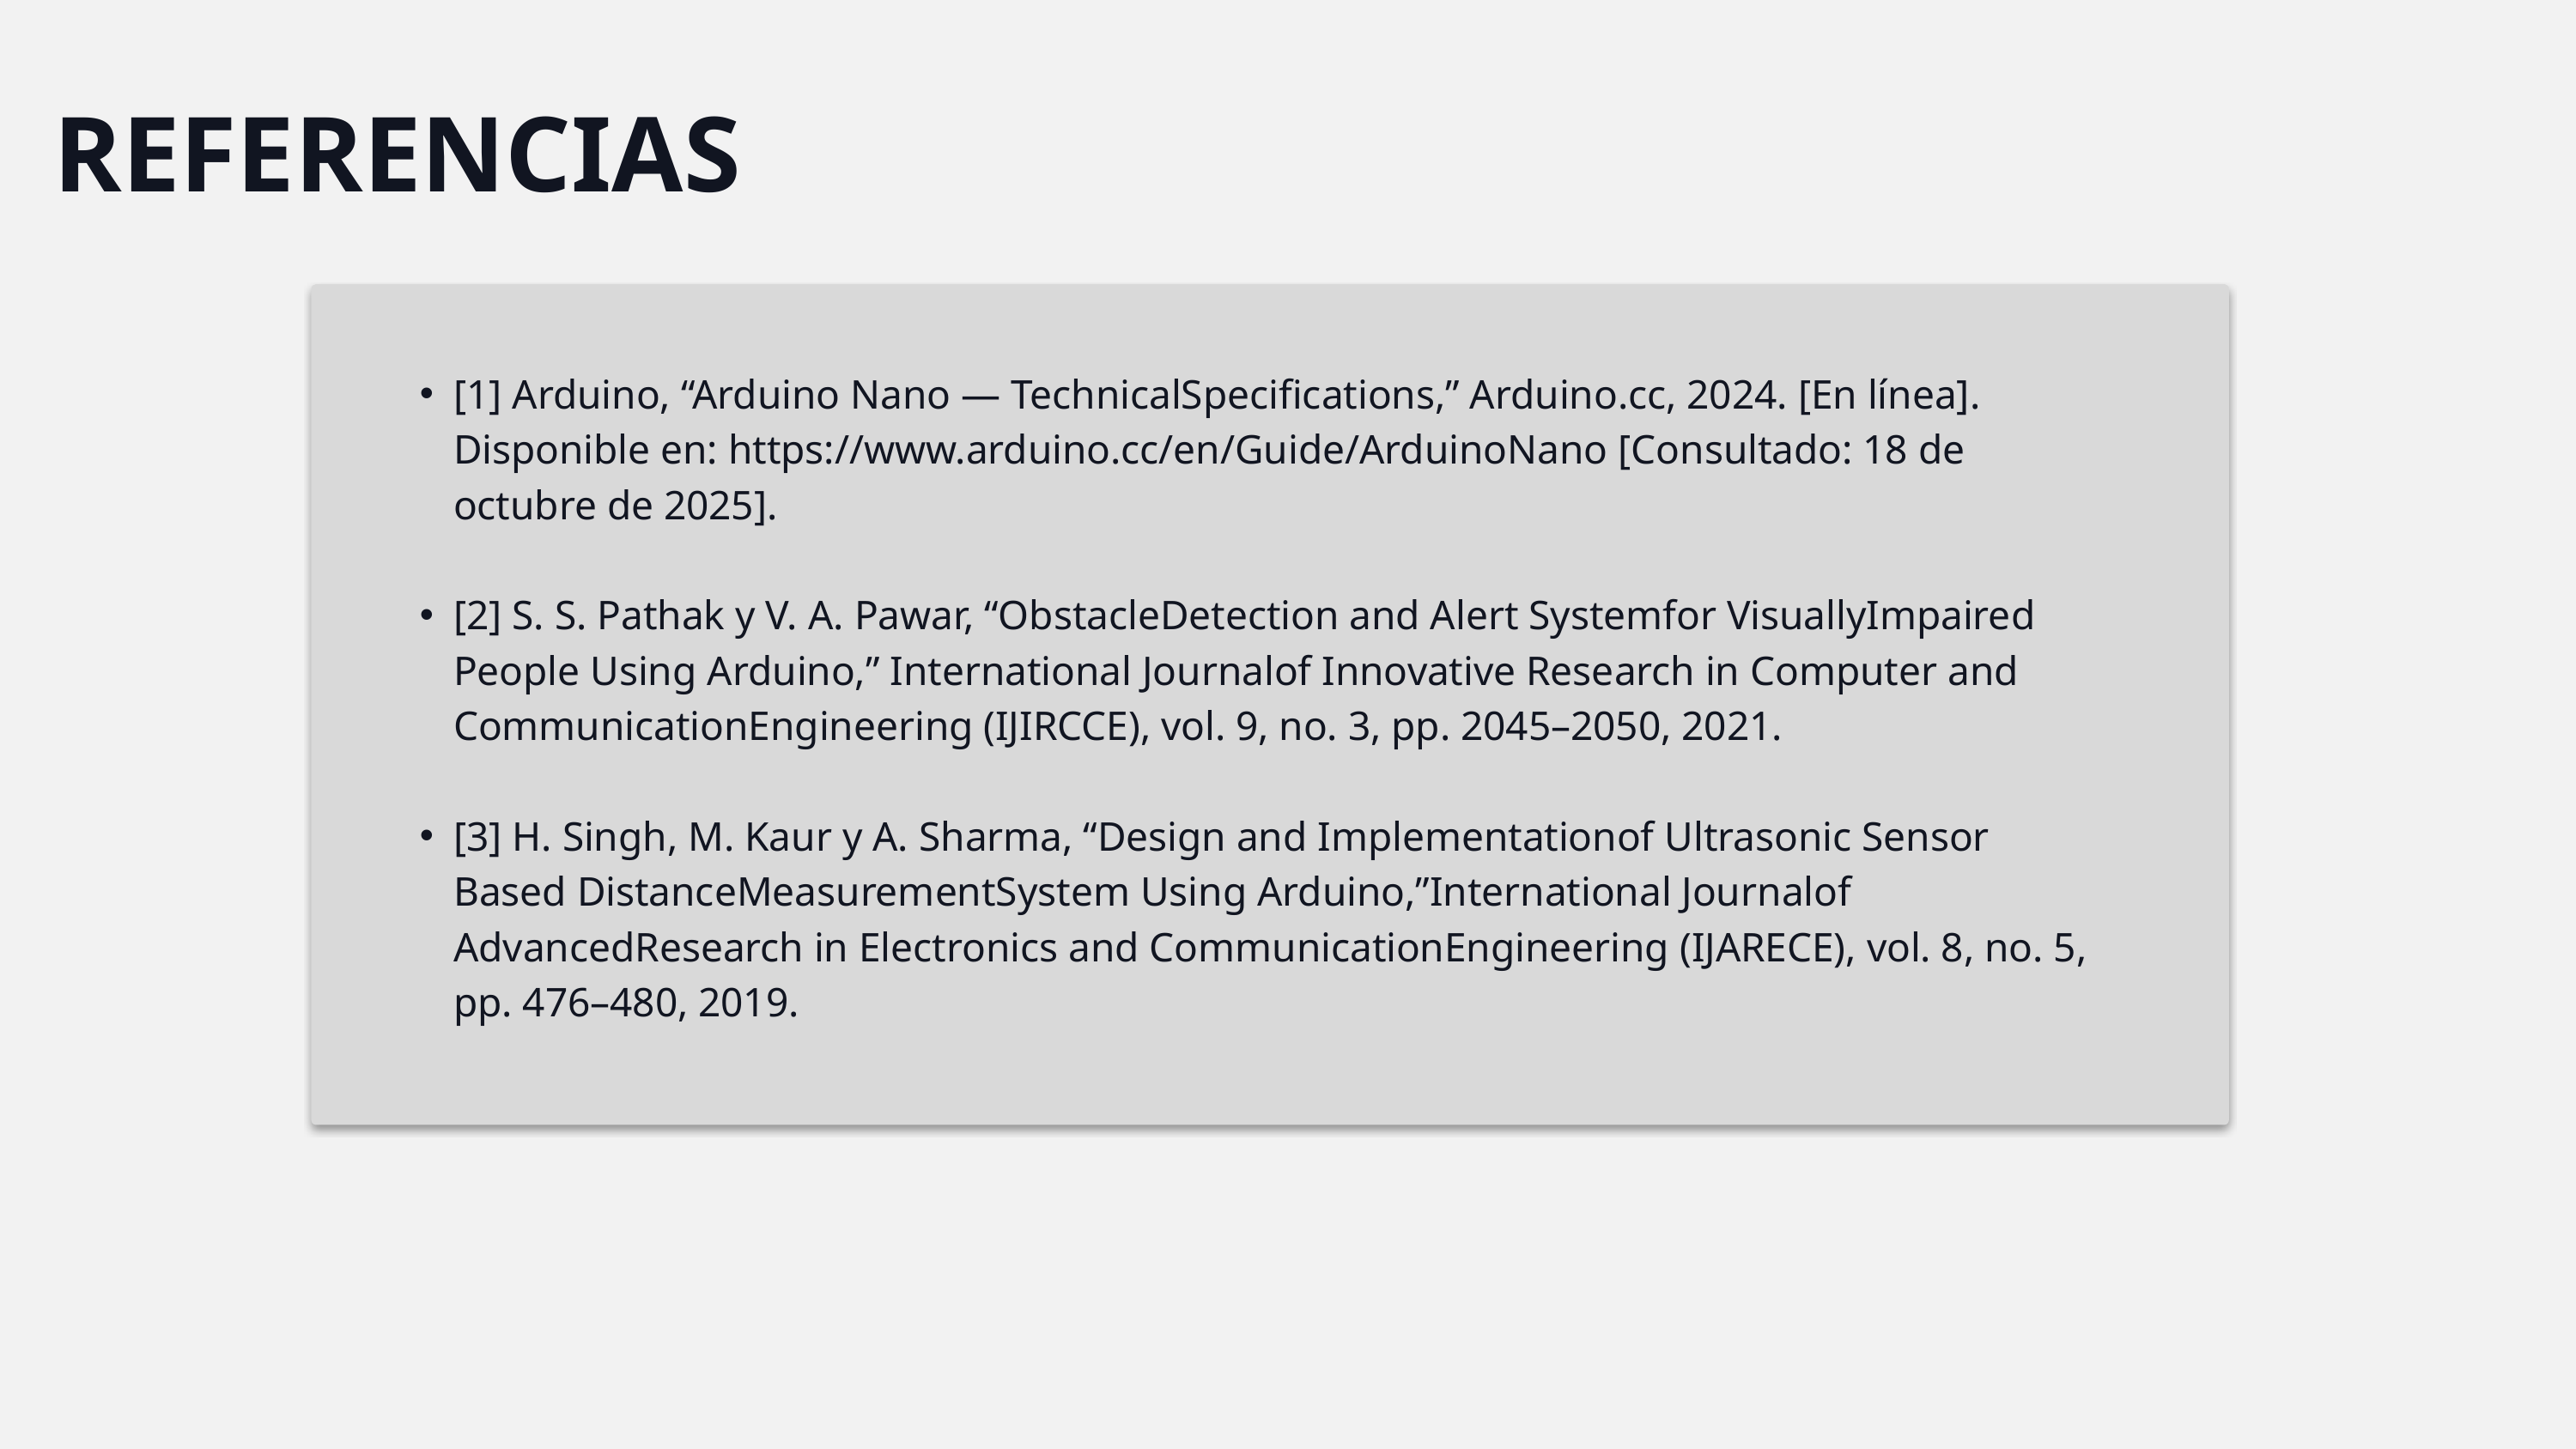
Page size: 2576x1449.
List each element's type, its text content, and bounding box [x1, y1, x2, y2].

text_box REFERENCIAS [53, 67, 1181, 213]
text_box [311, 284, 2229, 1125]
text_box [1] Arduino, “Arduino Nano — TechnicalSpecifications,” Arduino.cc, 2024. [En línea]. Disponible en: https://www.arduino.cc/en/Guide/ArduinoNano [Consultado: 18 de octubre de 2025]. [2] S. S. Pathak y V. A. Pawar, “ObstacleDetection and Alert Systemfor VisuallyImpaired People Using Arduino,” International Journalof Innovative Research in Computer and CommunicationEngineering (IJIRCCE), vol. 9, no. 3, pp. 2045–2050, 2021. [3] H. Singh, M. Kaur y A. Sharma, “Design and Implementationof Ultrasonic Sensor Based DistanceMeasurementSystem Using Arduino,”International Journalof AdvancedResearch in Electronics and CommunicationEngineering (IJARECE), vol. 8, no. 5, pp. 476–480, 2019. [386, 361, 2095, 1066]
